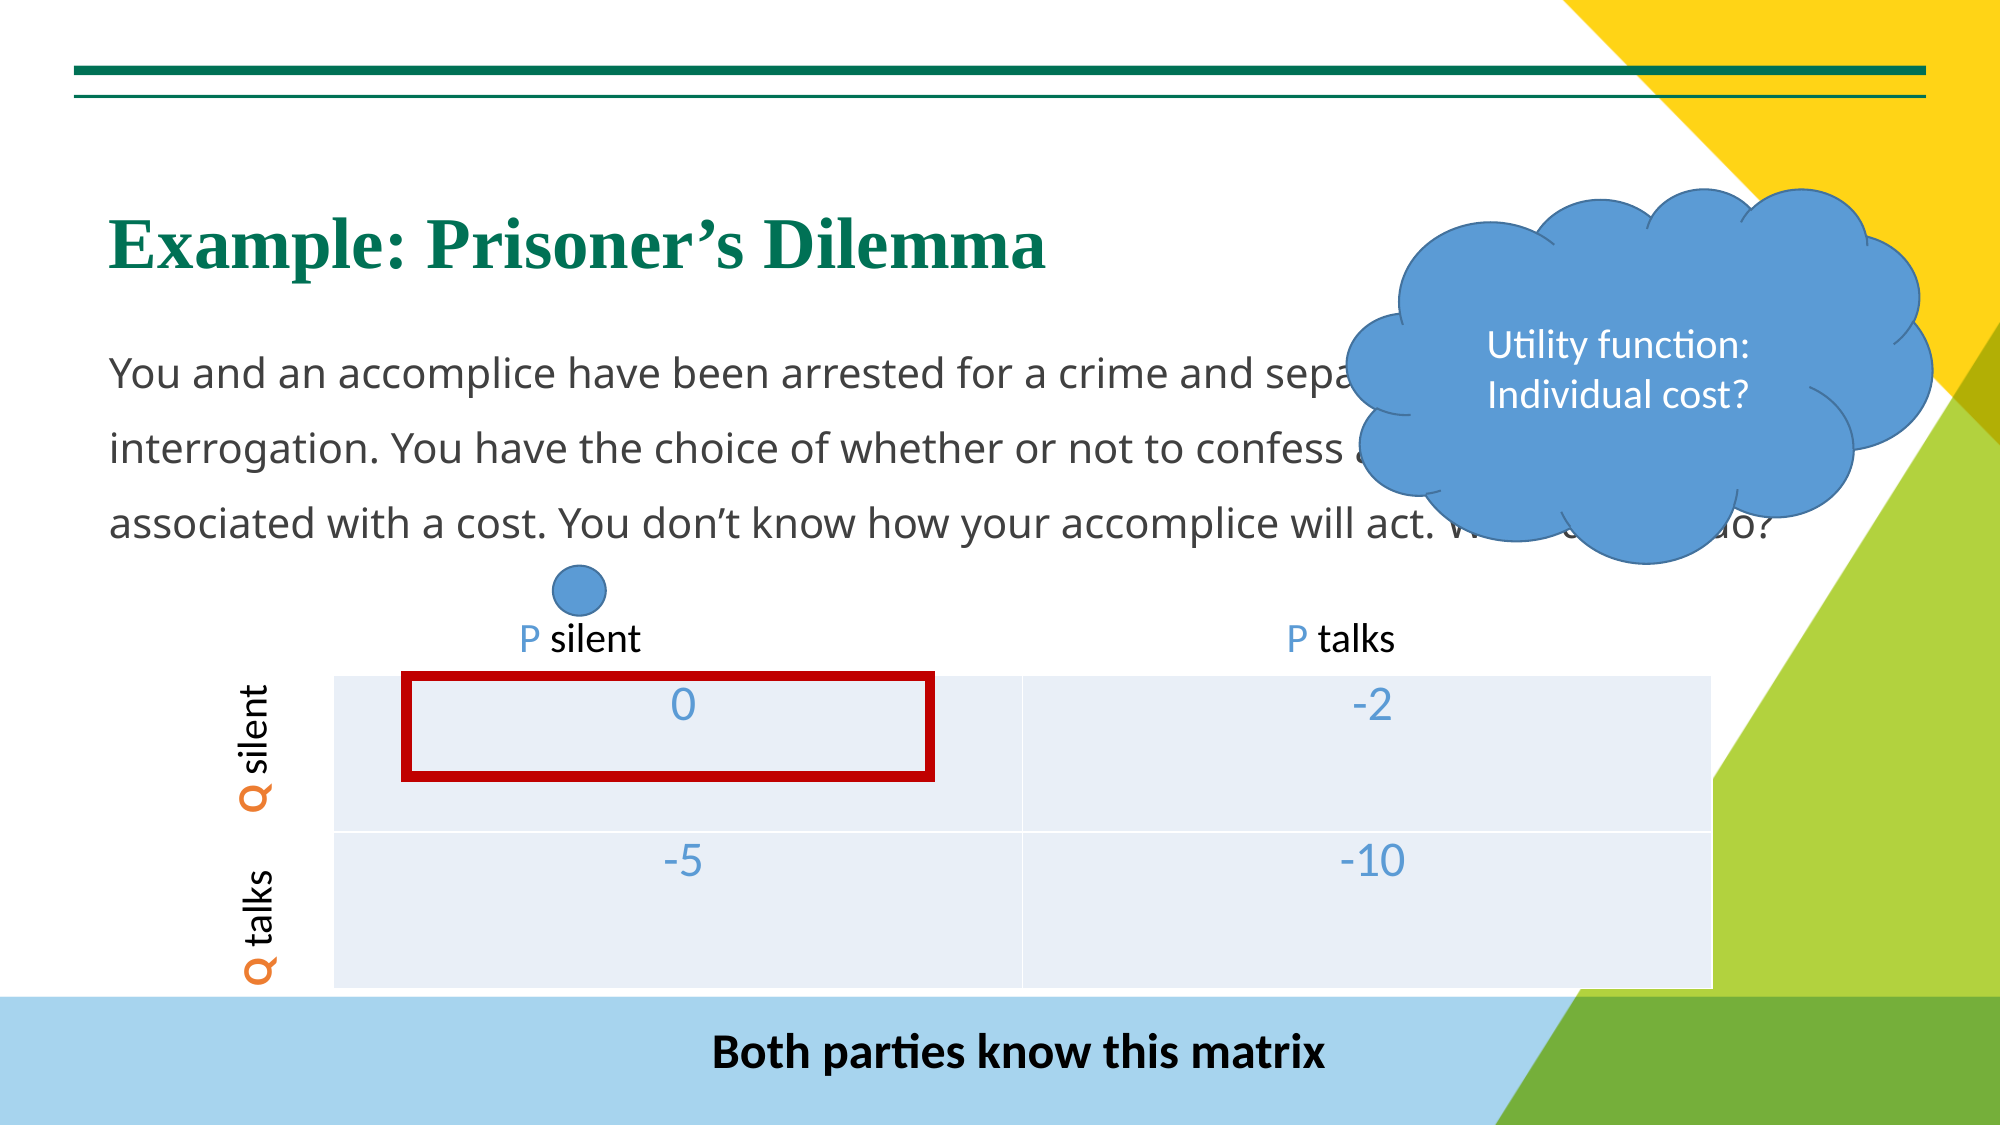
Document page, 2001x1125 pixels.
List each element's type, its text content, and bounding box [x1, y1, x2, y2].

text_box P silent [504, 603, 890, 668]
text_box Utility function: Individual cost? [1345, 188, 1934, 565]
table_header -2 [1023, 676, 1711, 831]
text_box Q silent [217, 443, 283, 829]
table_cell -5 [334, 833, 1022, 988]
text_box Q talks [222, 615, 288, 1001]
title Example: Prisoner’s Dilemma [94, 136, 1819, 314]
text_box [551, 564, 607, 617]
list You and an accomplice have been arrested for a crime and separated for interrogation. You have the choice of whether or not to confess and each action is associated with a cost. You don’t know how your accomplice will act. What do you do? [94, 314, 1819, 1028]
table_header 0 [334, 676, 1022, 831]
text_box Both parties know this matrix [697, 1011, 1408, 1087]
picture [0, 0, 2000, 1125]
text_box [406, 675, 931, 777]
text_box P talks [1271, 603, 1549, 668]
table_cell -10 [1023, 833, 1711, 988]
